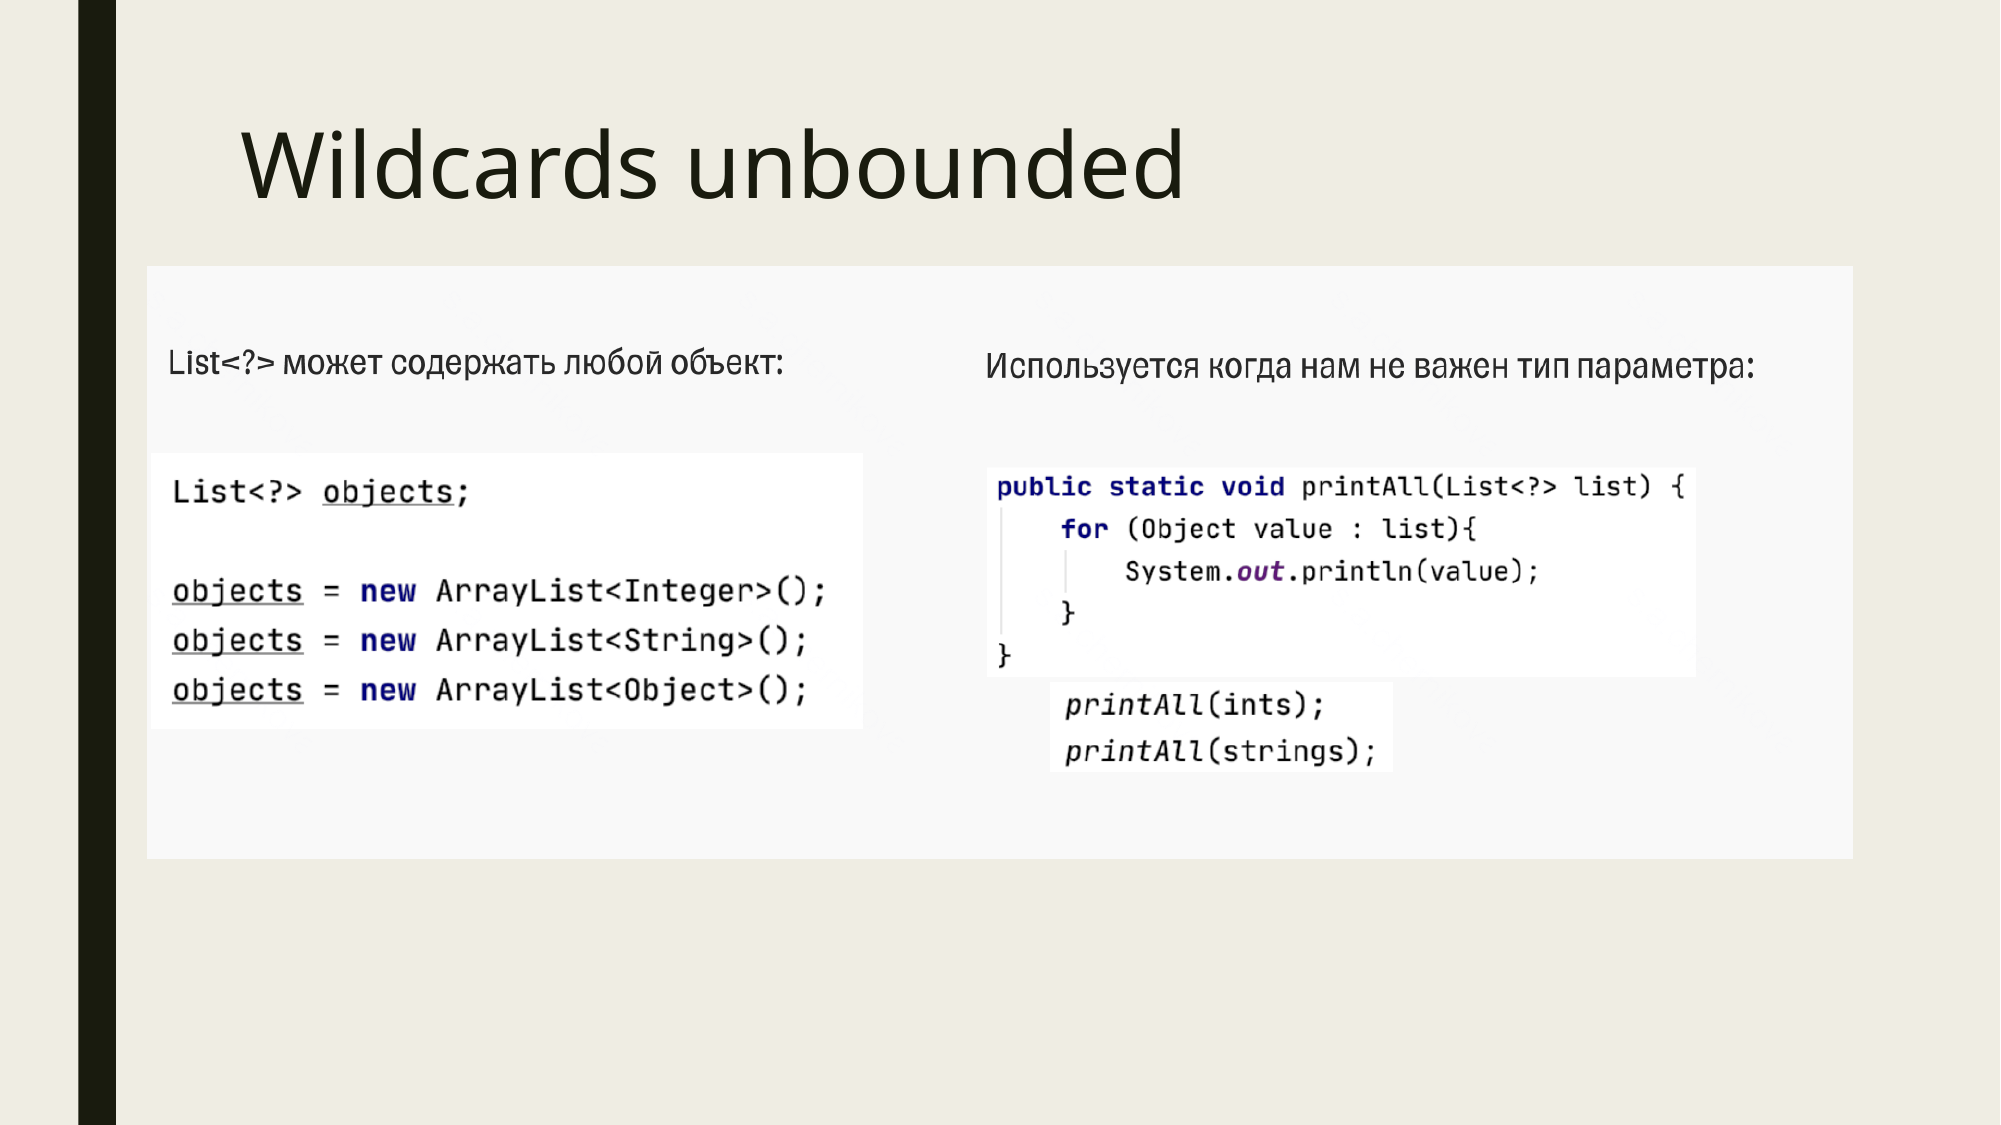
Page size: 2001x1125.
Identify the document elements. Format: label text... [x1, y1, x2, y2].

title Wildcards unbounded [225, 112, 1800, 266]
picture [147, 266, 1853, 859]
